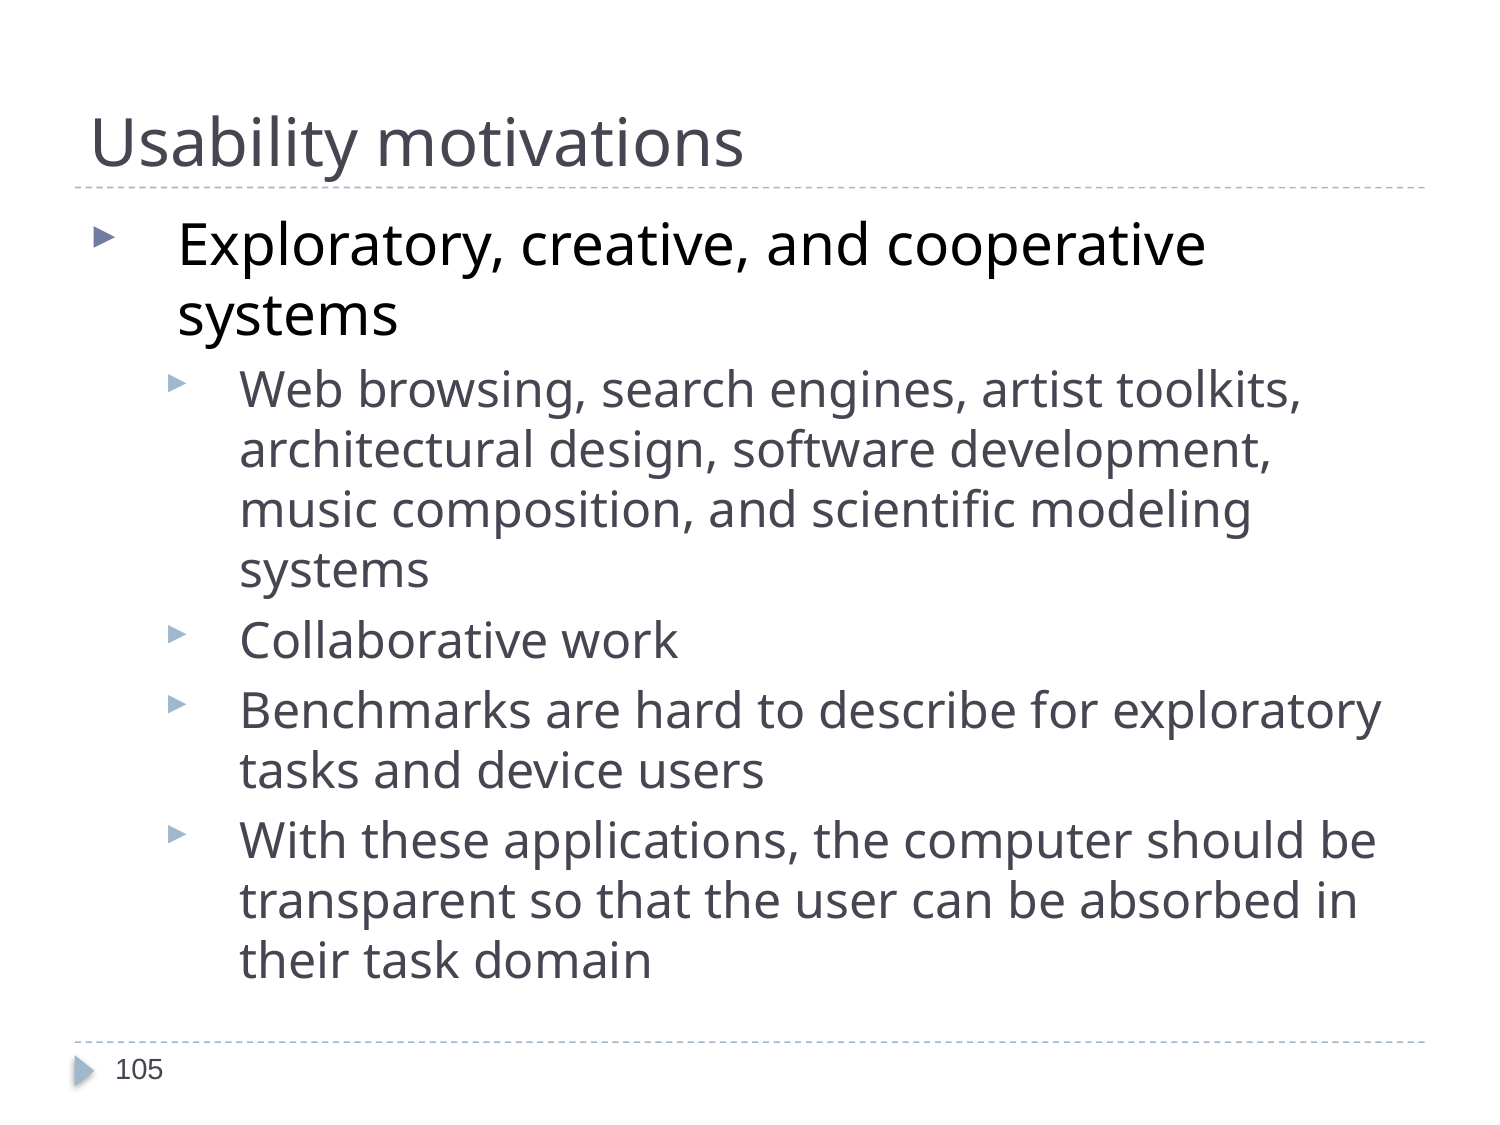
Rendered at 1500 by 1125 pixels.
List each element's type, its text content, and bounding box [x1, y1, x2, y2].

list Exploratory, creative, and cooperative systems Web browsing, search engines, artist toolkits, architectural design, software development, music composition, and scientific modeling systems Collaborative work Benchmarks are hard to describe for exploratory tasks and device users With these applications, the computer should be transparent so that the user can be absorbed in their task domain [75, 200, 1425, 1006]
slide_number 105 [100, 1042, 426, 1103]
title Usability motivations [75, 24, 1425, 188]
